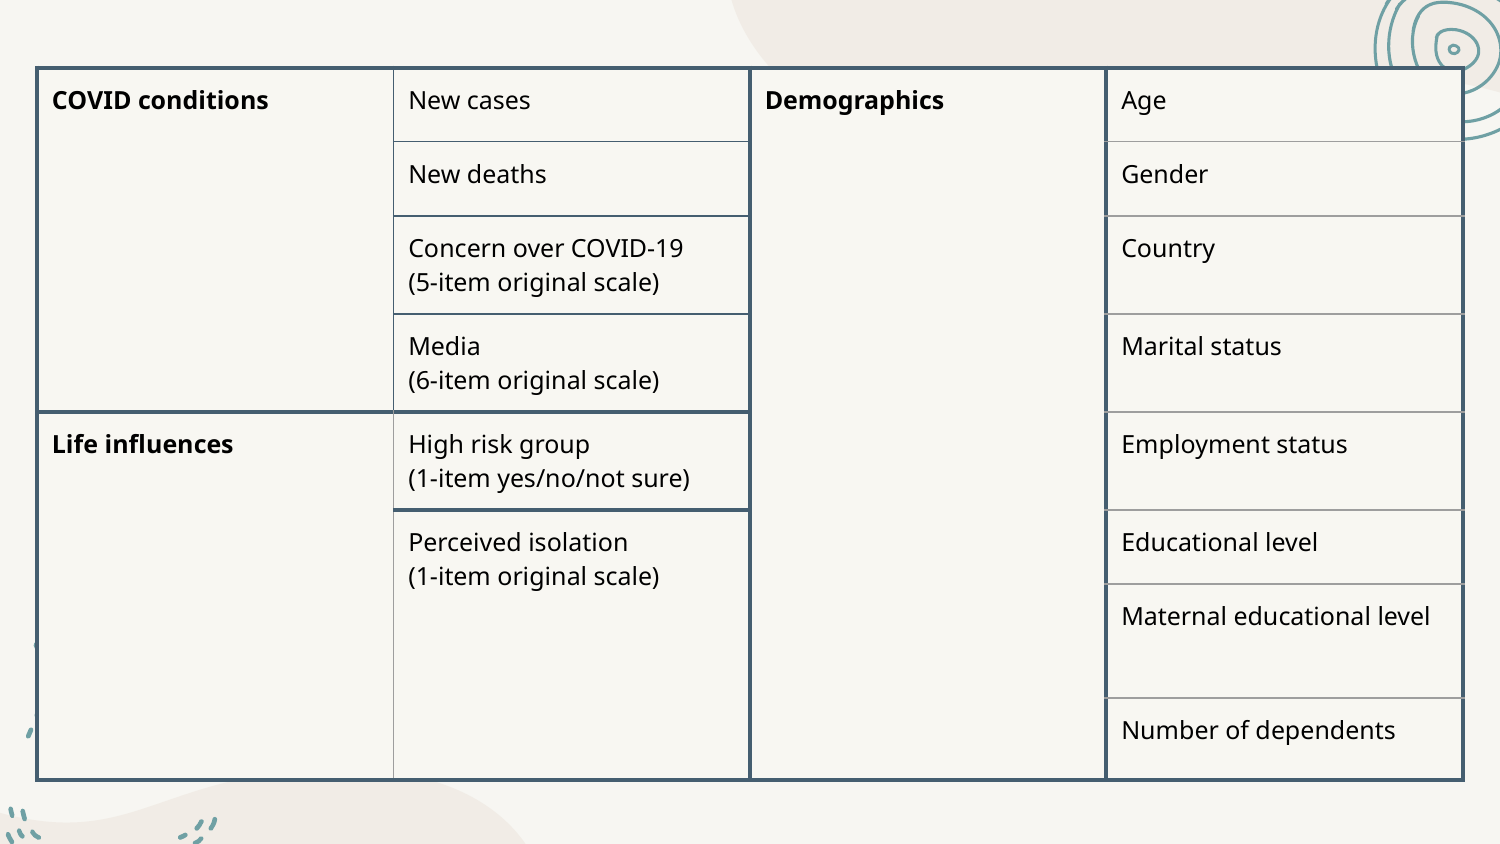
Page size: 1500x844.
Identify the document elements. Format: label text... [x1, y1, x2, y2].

table_header New cases [394, 70, 748, 141]
table_cell High risk group (1-item yes/no/not sure) [394, 414, 748, 508]
table_cell Maternal educational level [1108, 585, 1461, 697]
table_cell Perceived isolation (1-item original scale) [394, 512, 748, 778]
table_cell New deaths [394, 142, 748, 215]
table_cell Gender [1108, 142, 1461, 215]
table_header COVID conditions [39, 70, 393, 410]
table_header Age [1108, 70, 1461, 141]
table_cell Marital status [1108, 315, 1461, 411]
table_cell Employment status [1108, 413, 1461, 509]
table_cell Country [1108, 217, 1461, 313]
table_cell Educational level [1108, 511, 1461, 583]
table_cell Media (6-item original scale) [394, 315, 748, 410]
table_cell Concern over COVID-19 (5-item original scale) [394, 217, 748, 313]
table_cell Life influences [39, 414, 393, 778]
table_cell Number of dependents [1108, 699, 1461, 778]
table_header Demographics [752, 70, 1104, 778]
